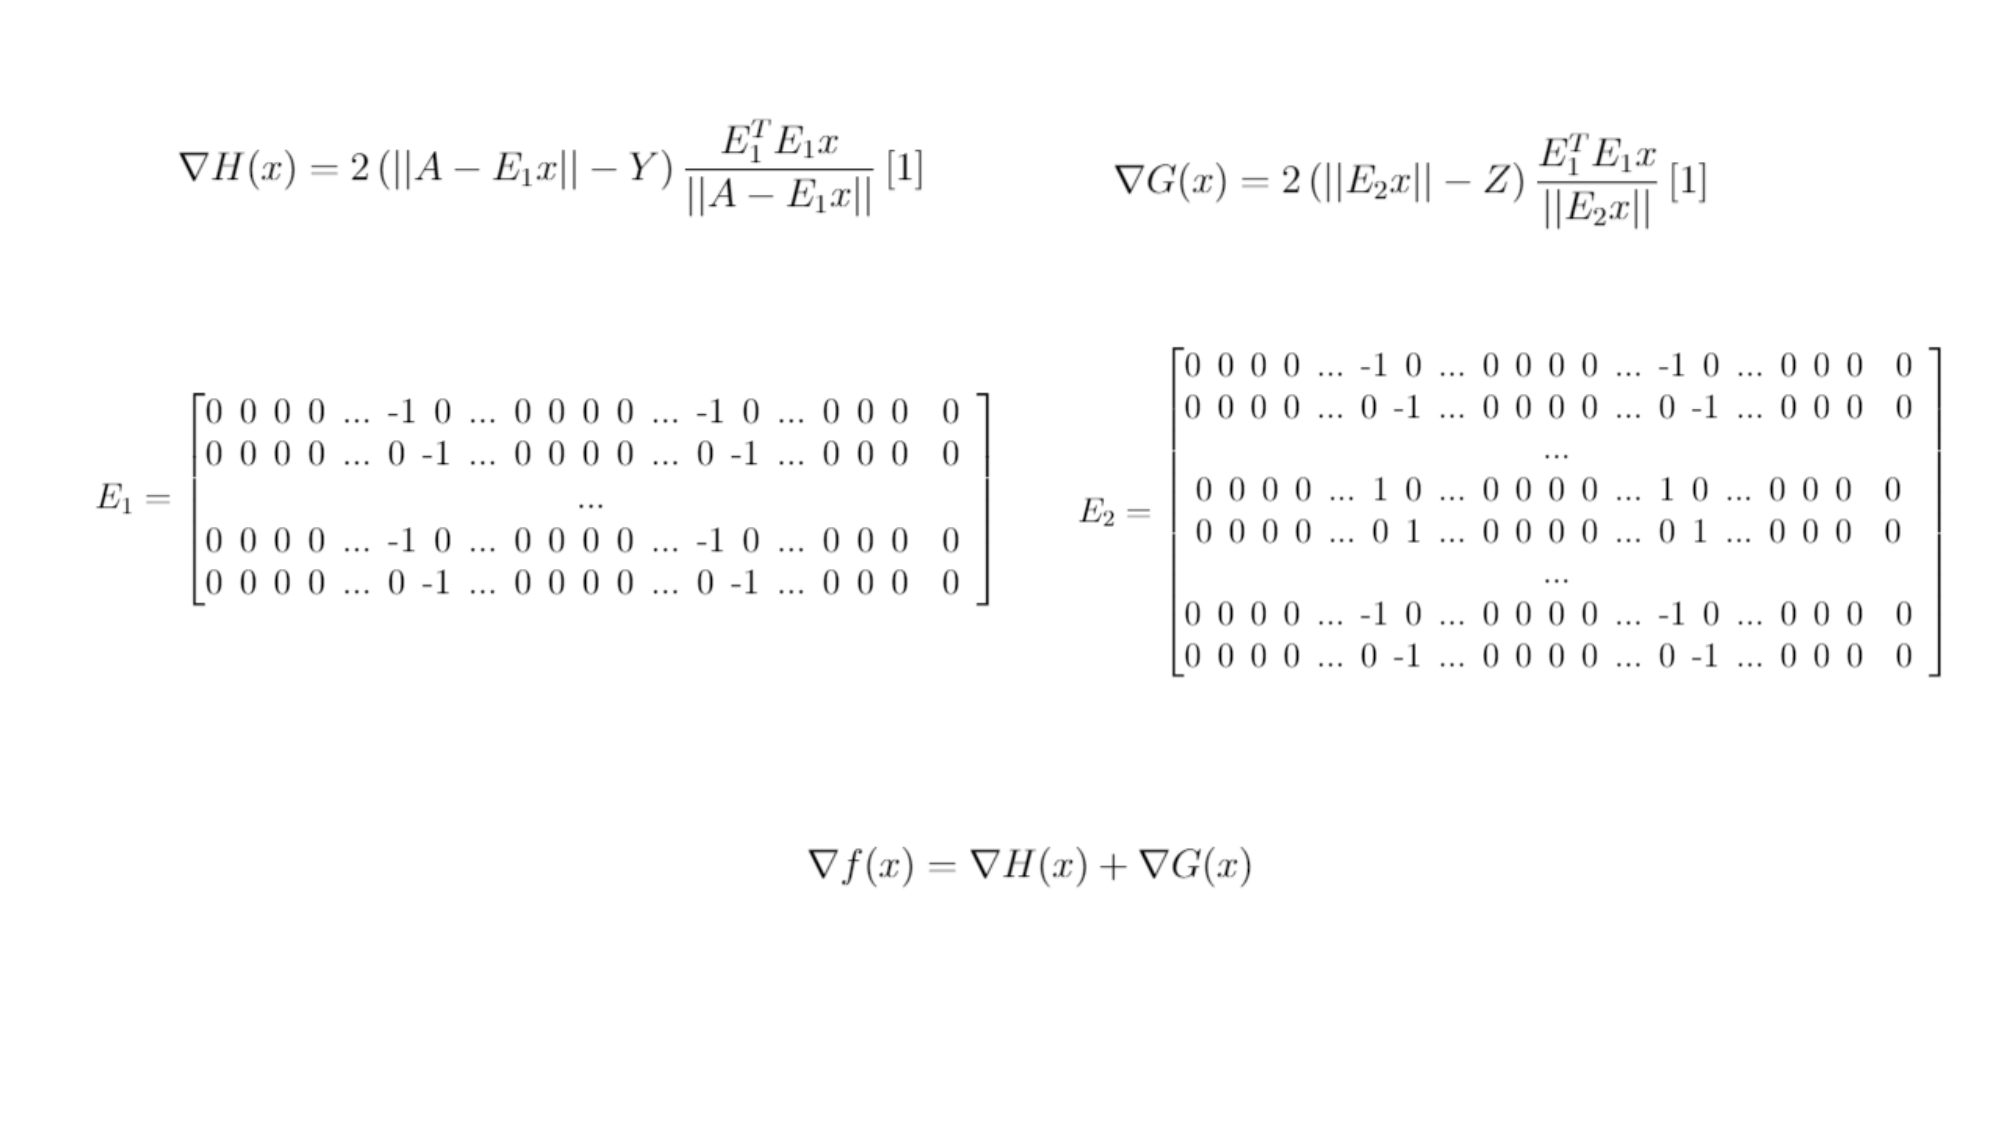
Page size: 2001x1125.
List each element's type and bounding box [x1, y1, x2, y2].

picture [140, 89, 942, 229]
picture [1050, 335, 1960, 697]
picture [999, 118, 1802, 255]
picture [55, 365, 1027, 617]
picture [784, 832, 1270, 907]
